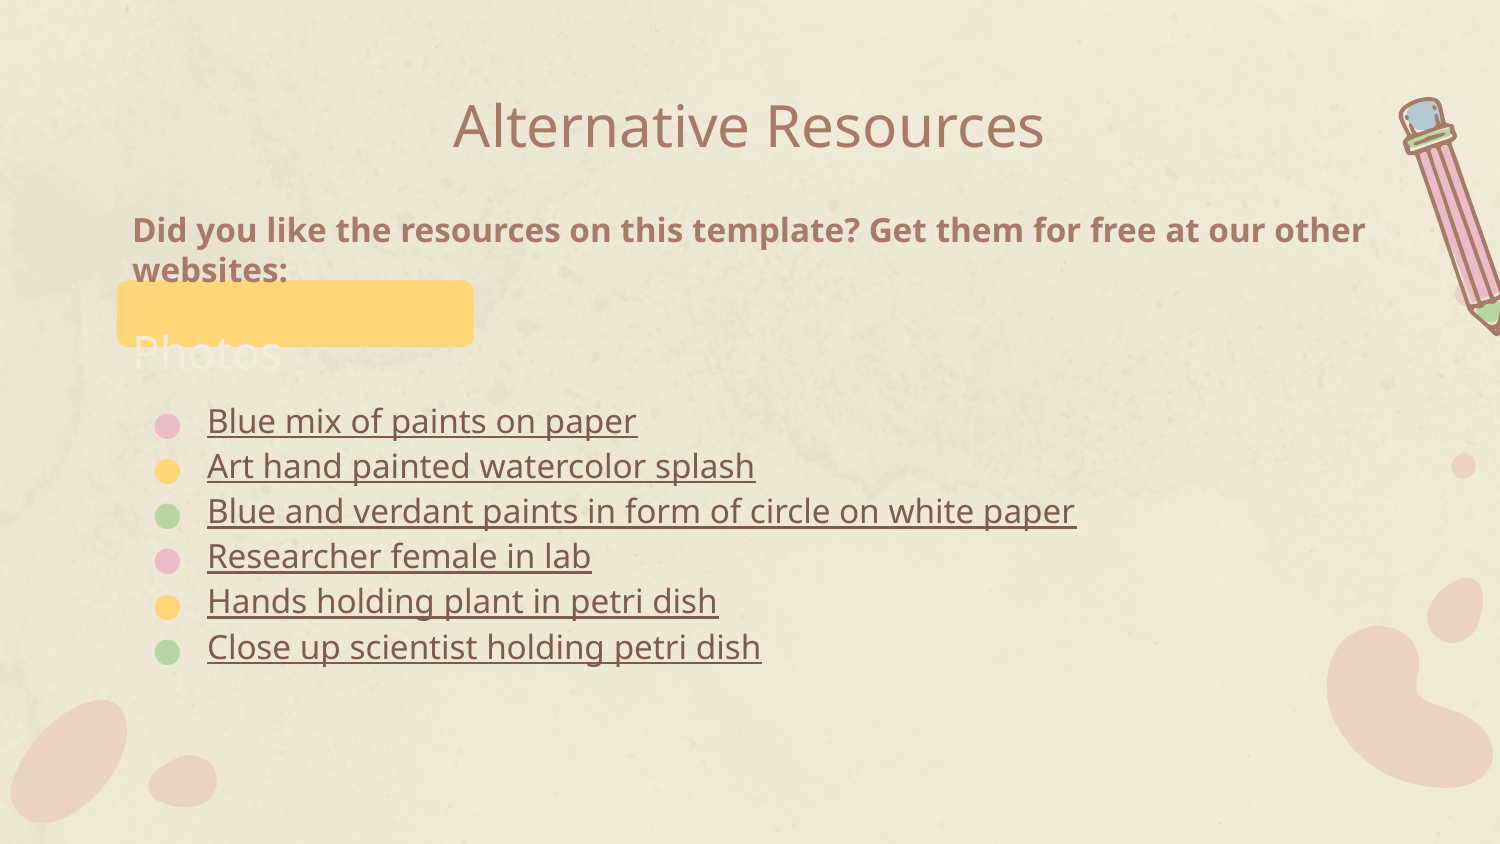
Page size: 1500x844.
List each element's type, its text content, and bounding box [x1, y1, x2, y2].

subtitle Did you like the resources on this template? Get them for free at our other websites: Photos Blue mix of paints on paper Art hand painted watercolor splash Blue and verdant paints in form of circle on white paper Researcher female in lab Hands holding plant in petri dish Close up scientist holding petri dish [116, 194, 1383, 705]
picture [0, 0, 1500, 844]
picture [1410, 134, 1452, 151]
title Alternative Resources [116, 73, 1383, 168]
